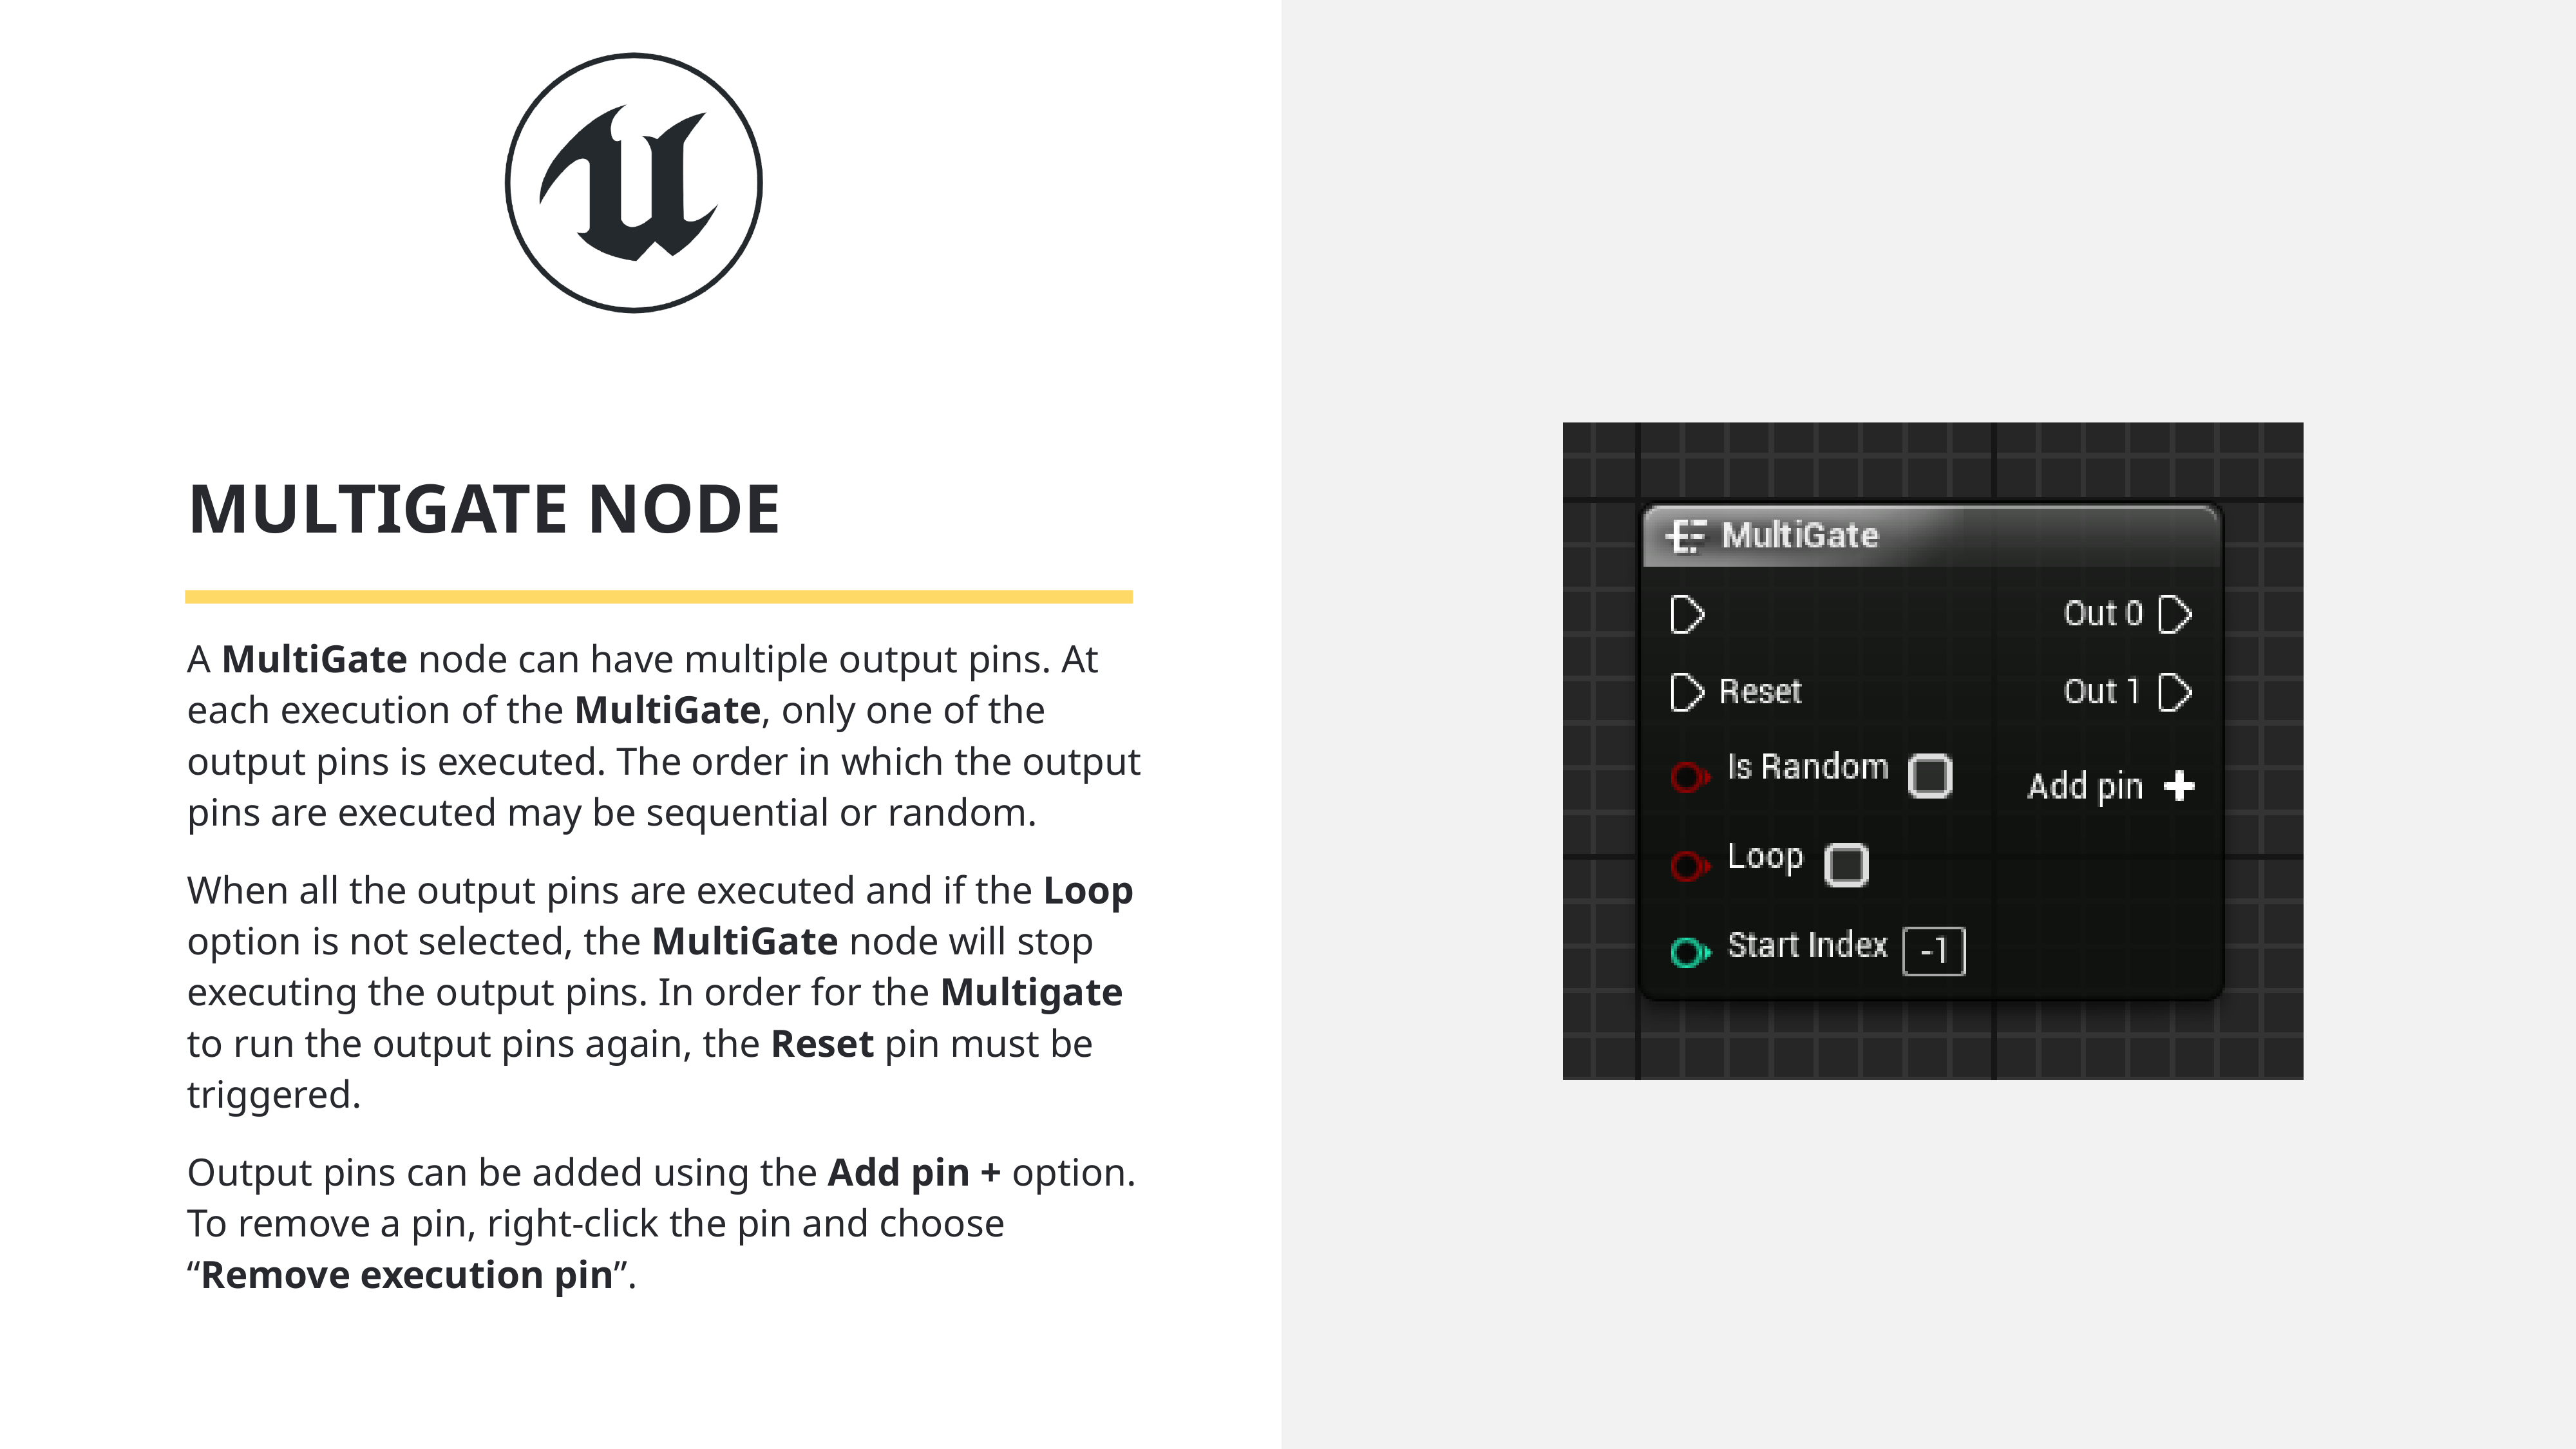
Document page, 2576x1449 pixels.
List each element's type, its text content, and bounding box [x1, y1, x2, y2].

title MULTIGATE NODE [177, 97, 1133, 558]
picture [495, 43, 773, 97]
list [1563, 422, 2304, 1080]
list A MultiGate node can have multiple output pins. At each execution of the MultiGate, only one of the output pins is executed. The order in which the output pins are executed may be sequential or random. When all the output pins are executed and if the Loop option is not selected, the MultiGate node will stop executing the output pins. In order for the Multigate to run the output pins again, the Reset pin must be triggered. Output pins can be added using the Add pin + option. To remove a pin, right-click the pin and choose “Remove execution pin”. [177, 628, 1159, 1437]
